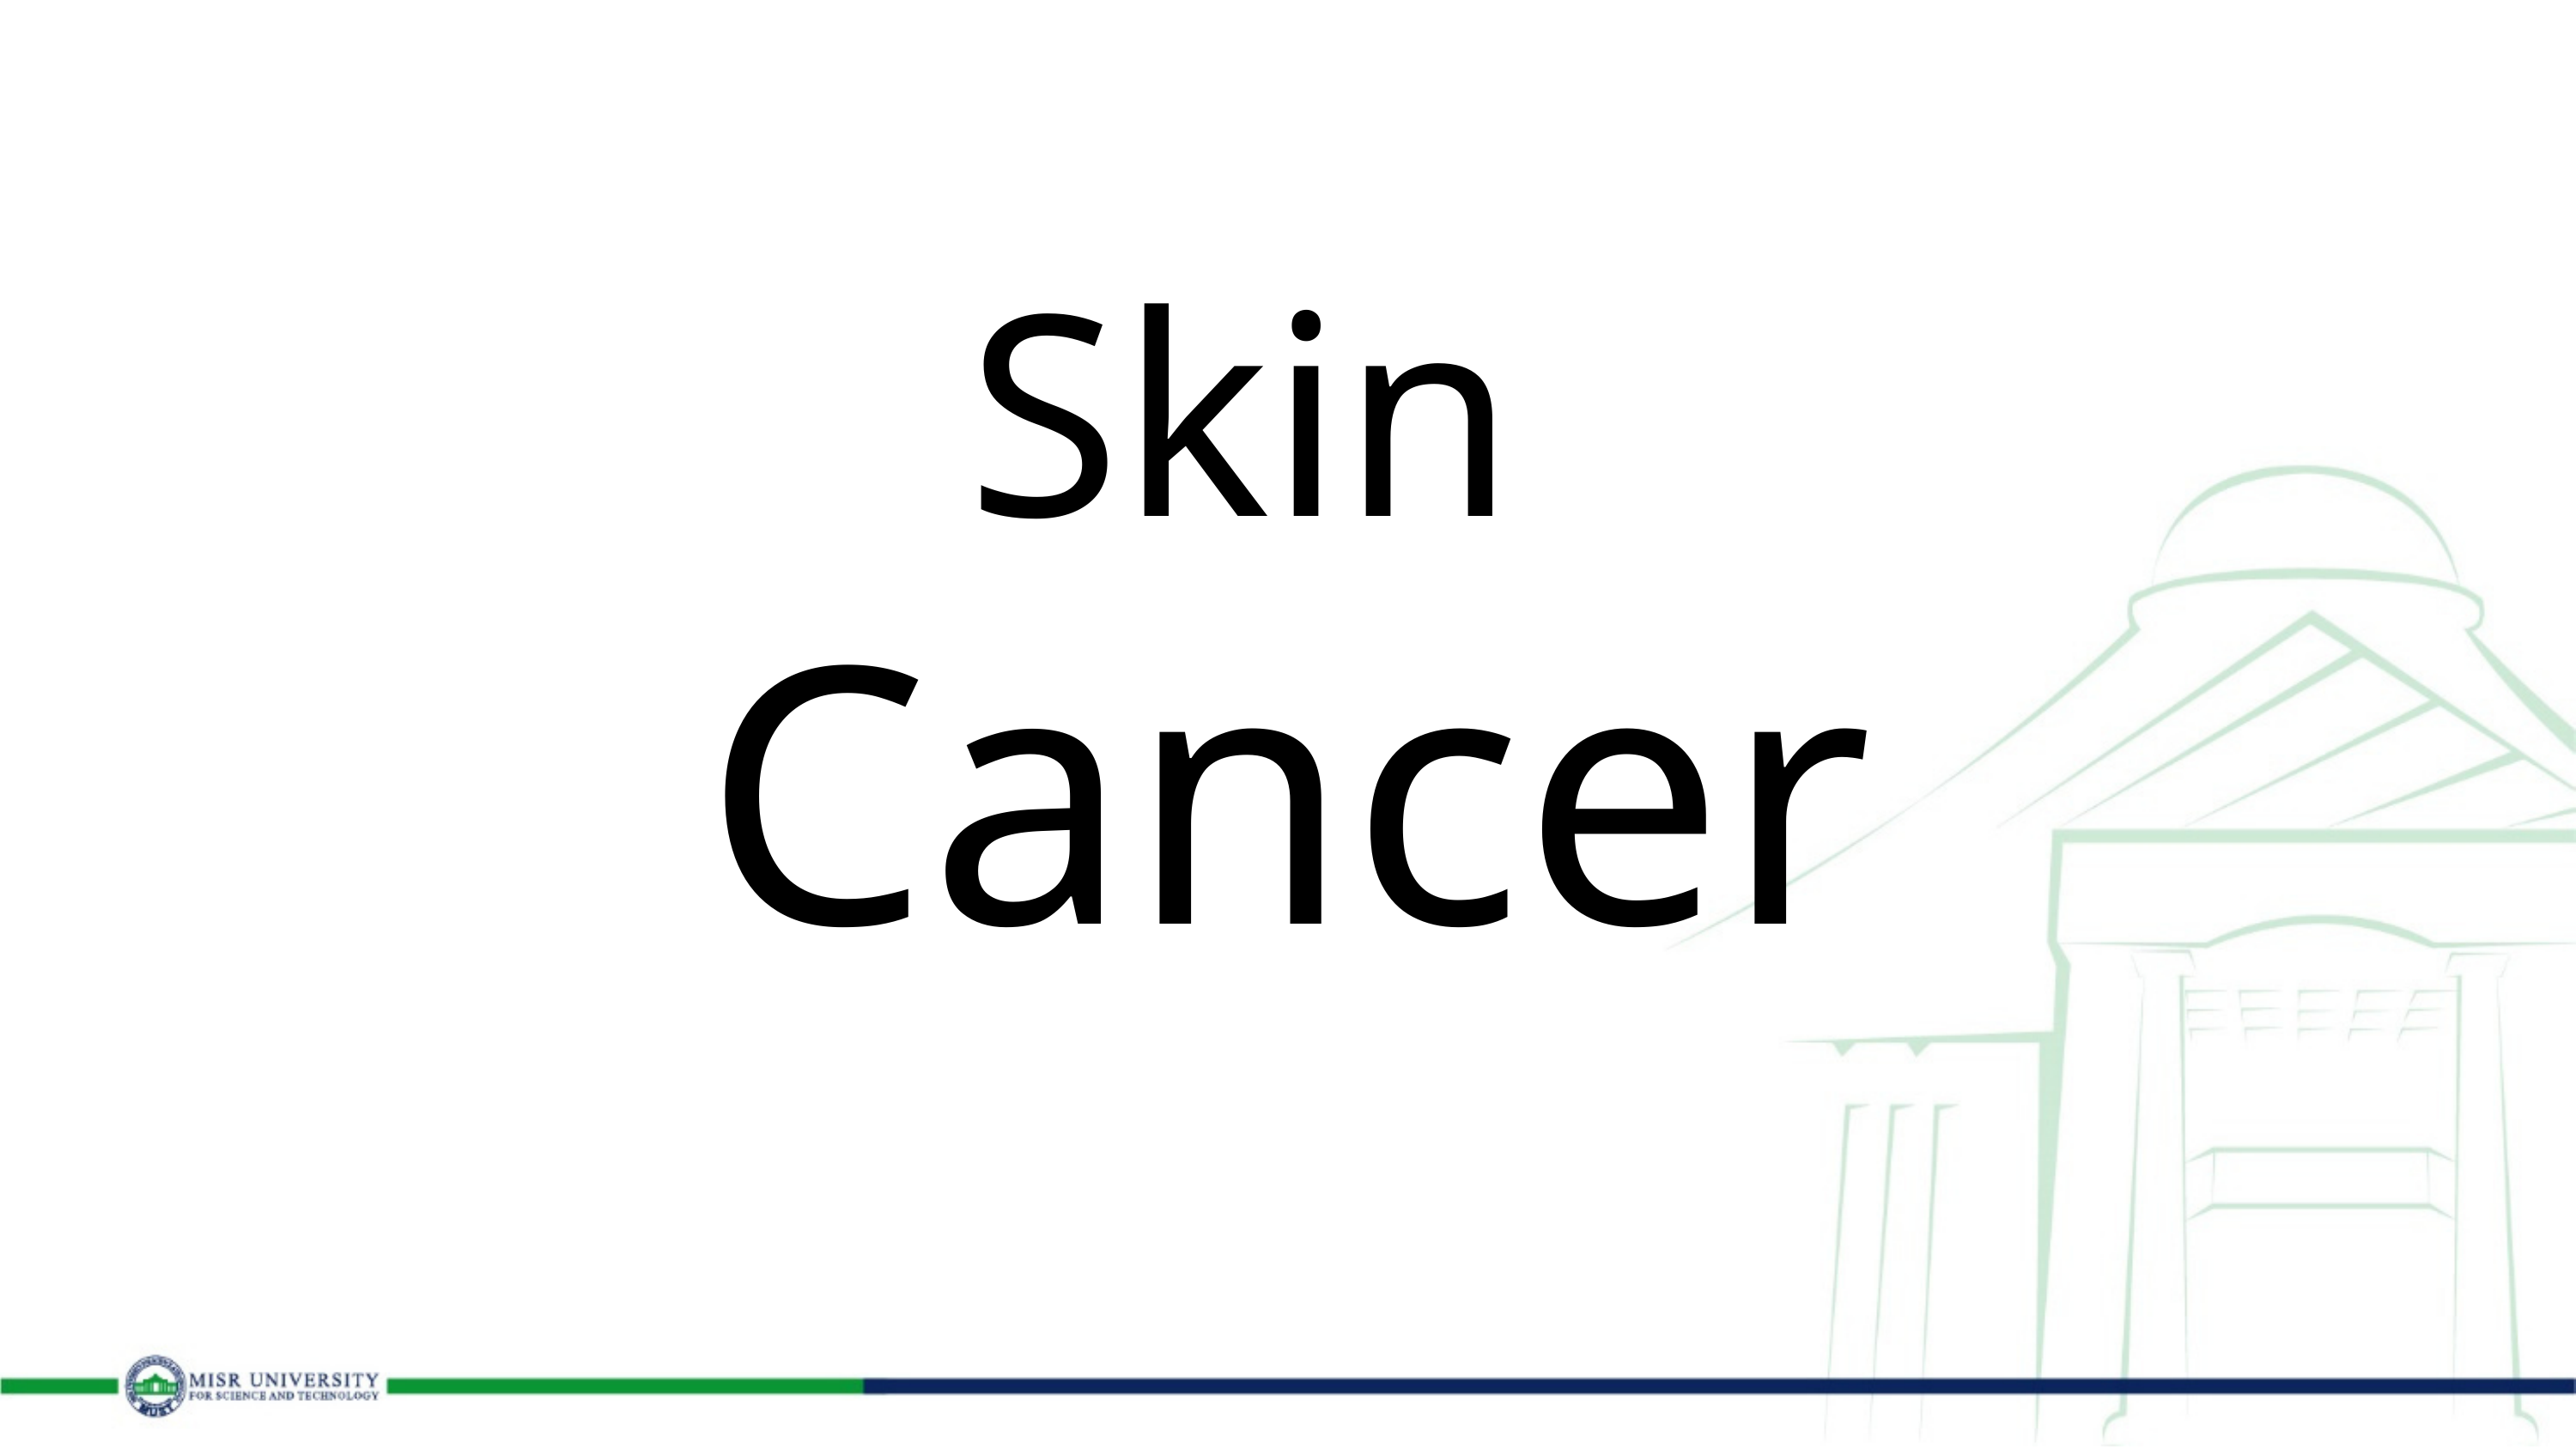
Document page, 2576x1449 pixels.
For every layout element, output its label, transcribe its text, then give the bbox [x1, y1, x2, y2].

text_box [0, 0, 2576, 1446]
text_box Skin [398, 292, 2086, 573]
text_box Cancer [81, 638, 2495, 997]
